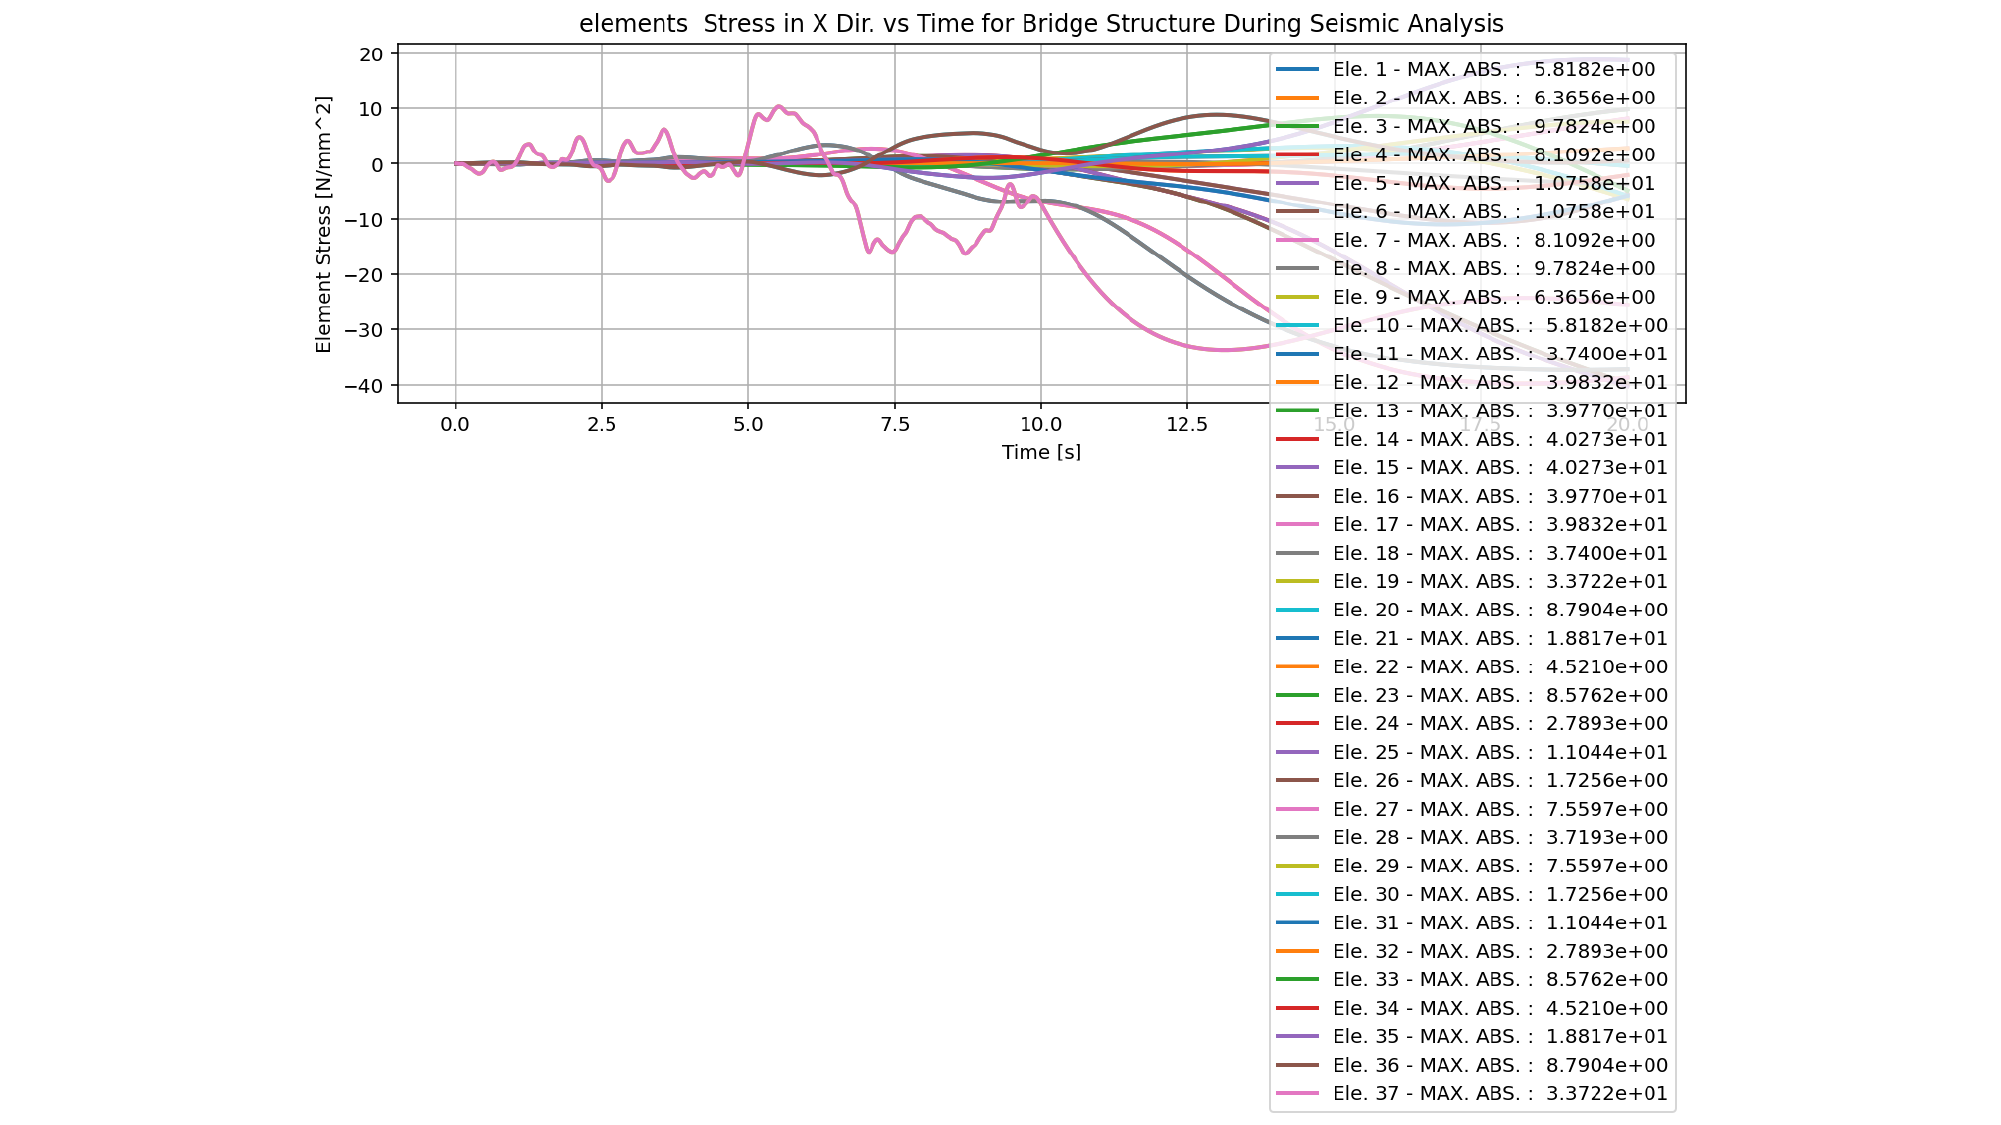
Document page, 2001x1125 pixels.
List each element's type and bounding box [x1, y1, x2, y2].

picture [301, 0, 1699, 1125]
